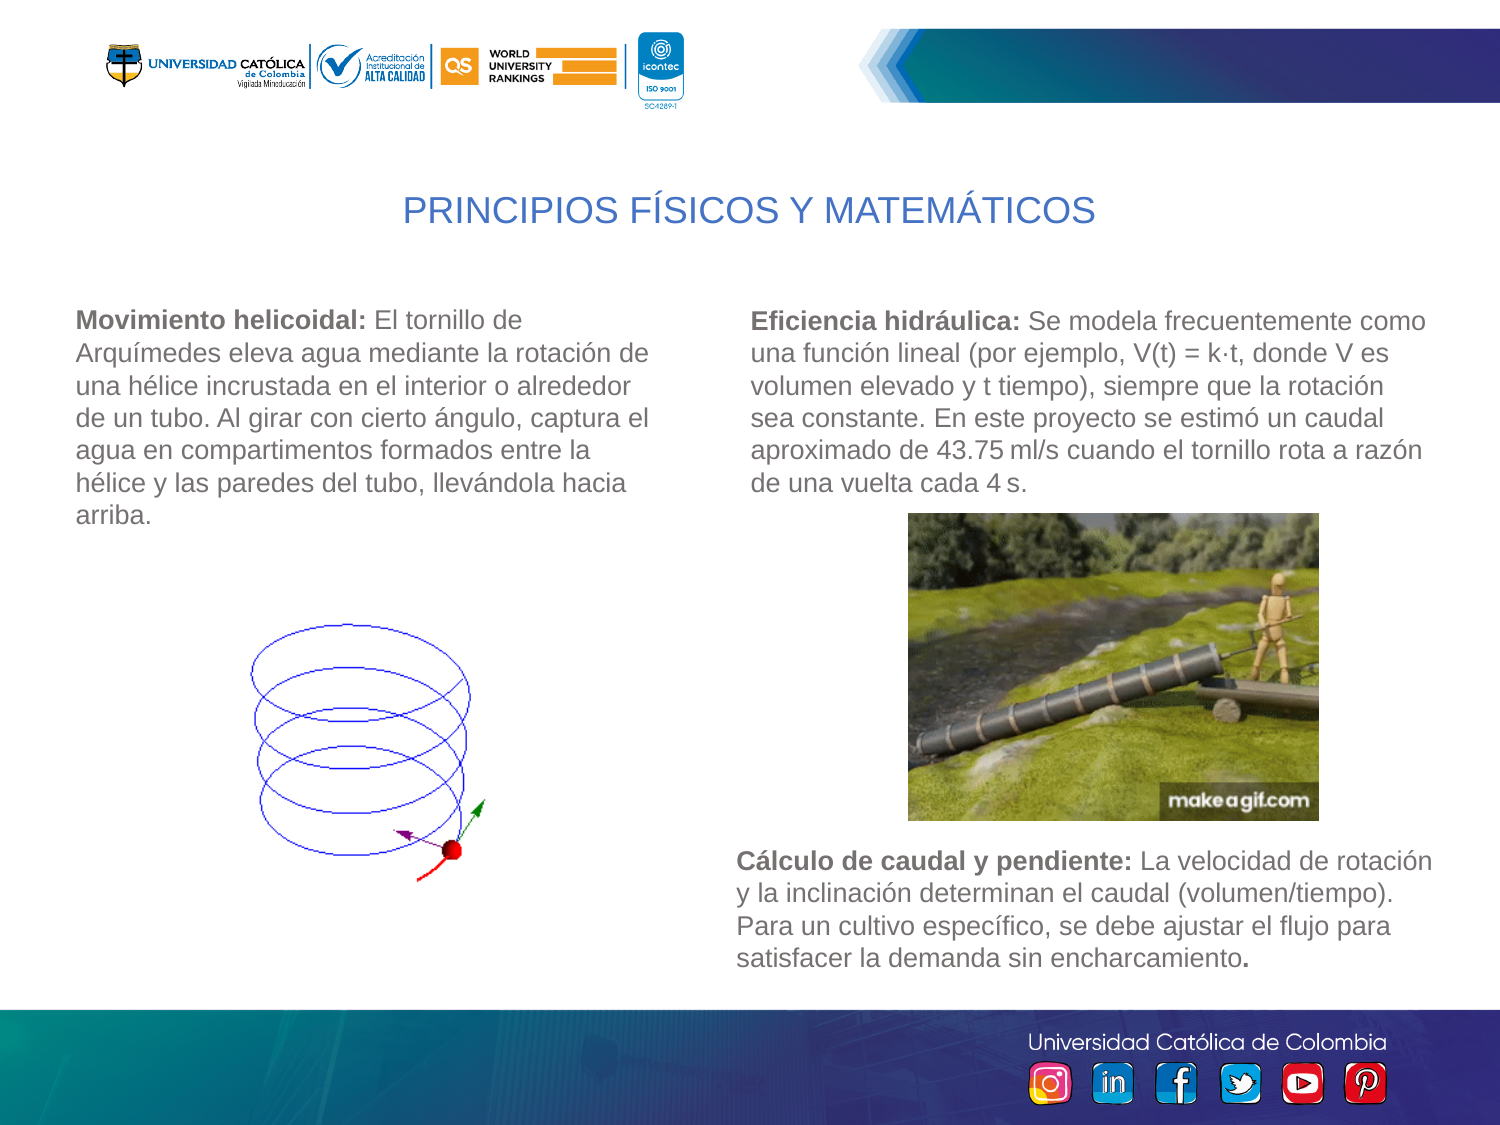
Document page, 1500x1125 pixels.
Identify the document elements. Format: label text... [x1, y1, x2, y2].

text_box Movimiento helicoidal: El tornillo de Arquímedes eleva agua mediante la rotación de una hélice incrustada en el interior o alrededor de un tubo. Al girar con cierto ángulo, captura el agua en compartimentos formados entre la hélice y las paredes del tubo, llevándola hacia arriba. [60, 295, 678, 538]
picture [0, 0, 1500, 1125]
text_box Eficiencia hidráulica: Se modela frecuentemente como una función lineal (por ejemplo, V(t) = k·t, donde V es volumen elevado y t tiempo), siempre que la rotación sea constante. En este proyecto se estimó un caudal aproximado de 43.75 ml/s cuando el tornillo rota a razón de una vuelta cada 4 s. [735, 295, 1447, 506]
text_box Cálculo de caudal y pendiente: La velocidad de rotación y la inclinación determinan el caudal (volumen/tiempo). Para un cultivo específico, se debe ajustar el flujo para satisfacer la demanda sin encharcamiento. [721, 835, 1461, 981]
text_box PRINCIPIOS FÍSICOS Y MATEMÁTICOS [387, 179, 1113, 239]
